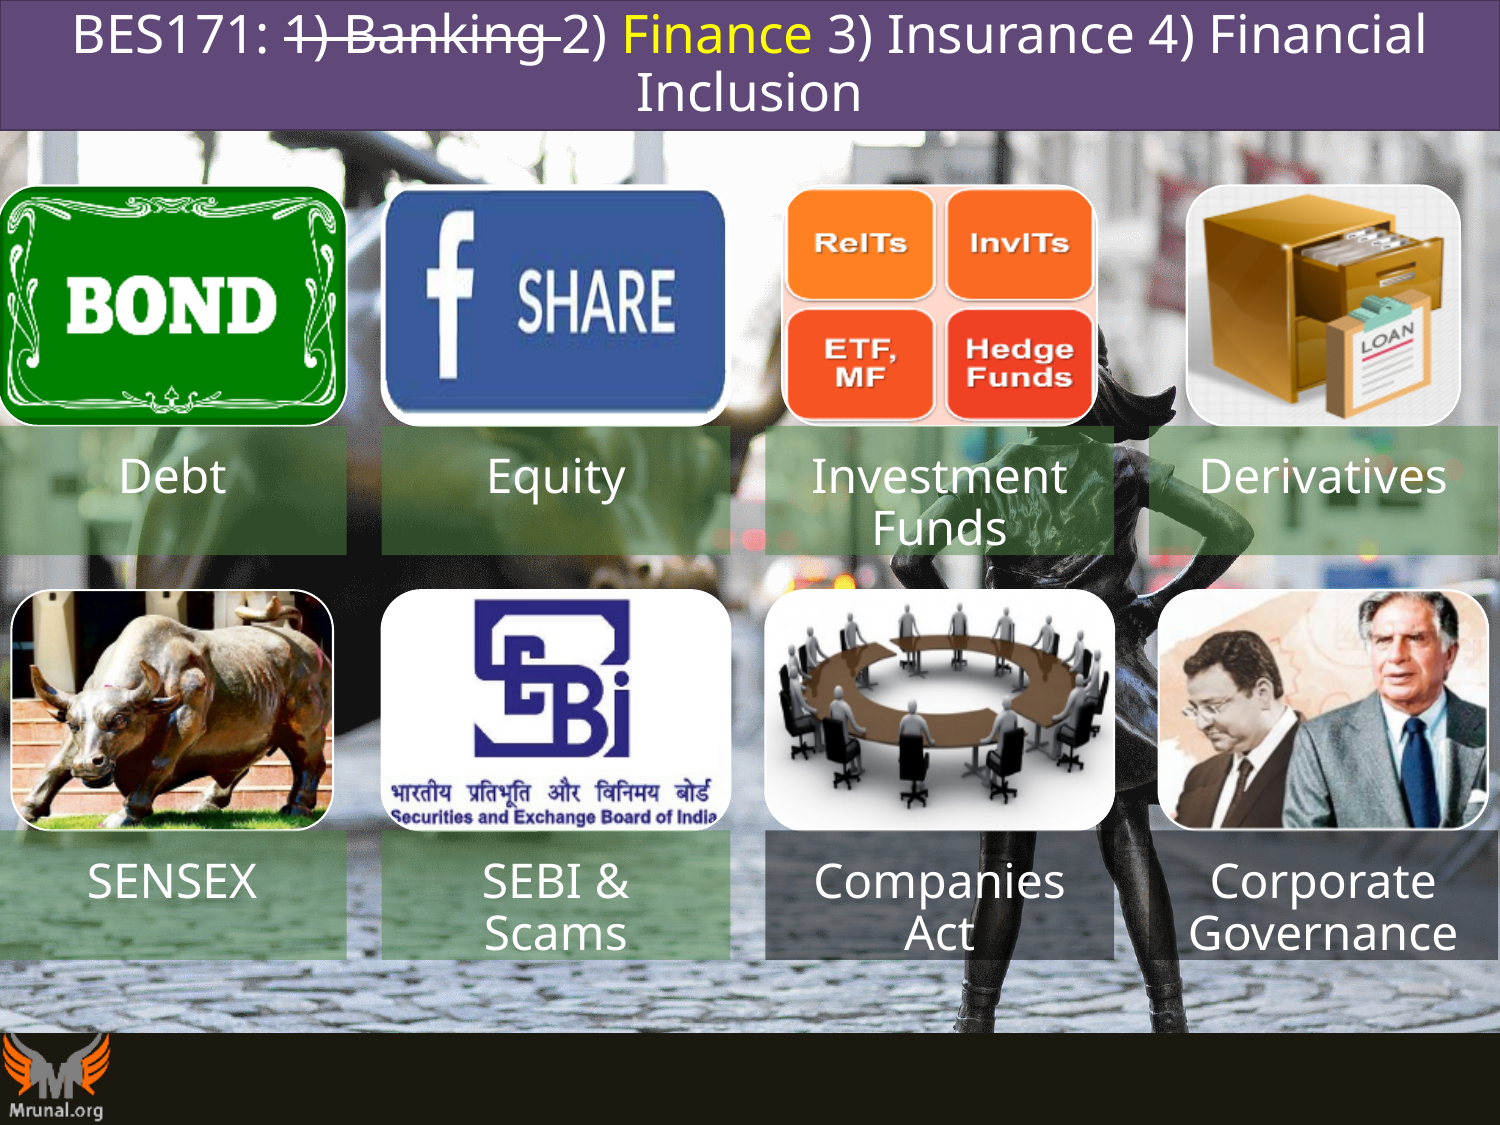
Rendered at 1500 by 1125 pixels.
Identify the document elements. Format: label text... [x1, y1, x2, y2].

picture [0, 48, 1500, 1125]
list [0, 130, 1499, 1015]
title BES171: 1) Banking 2) Finance 3) Insurance 4) Financial Inclusion [0, 0, 1500, 48]
